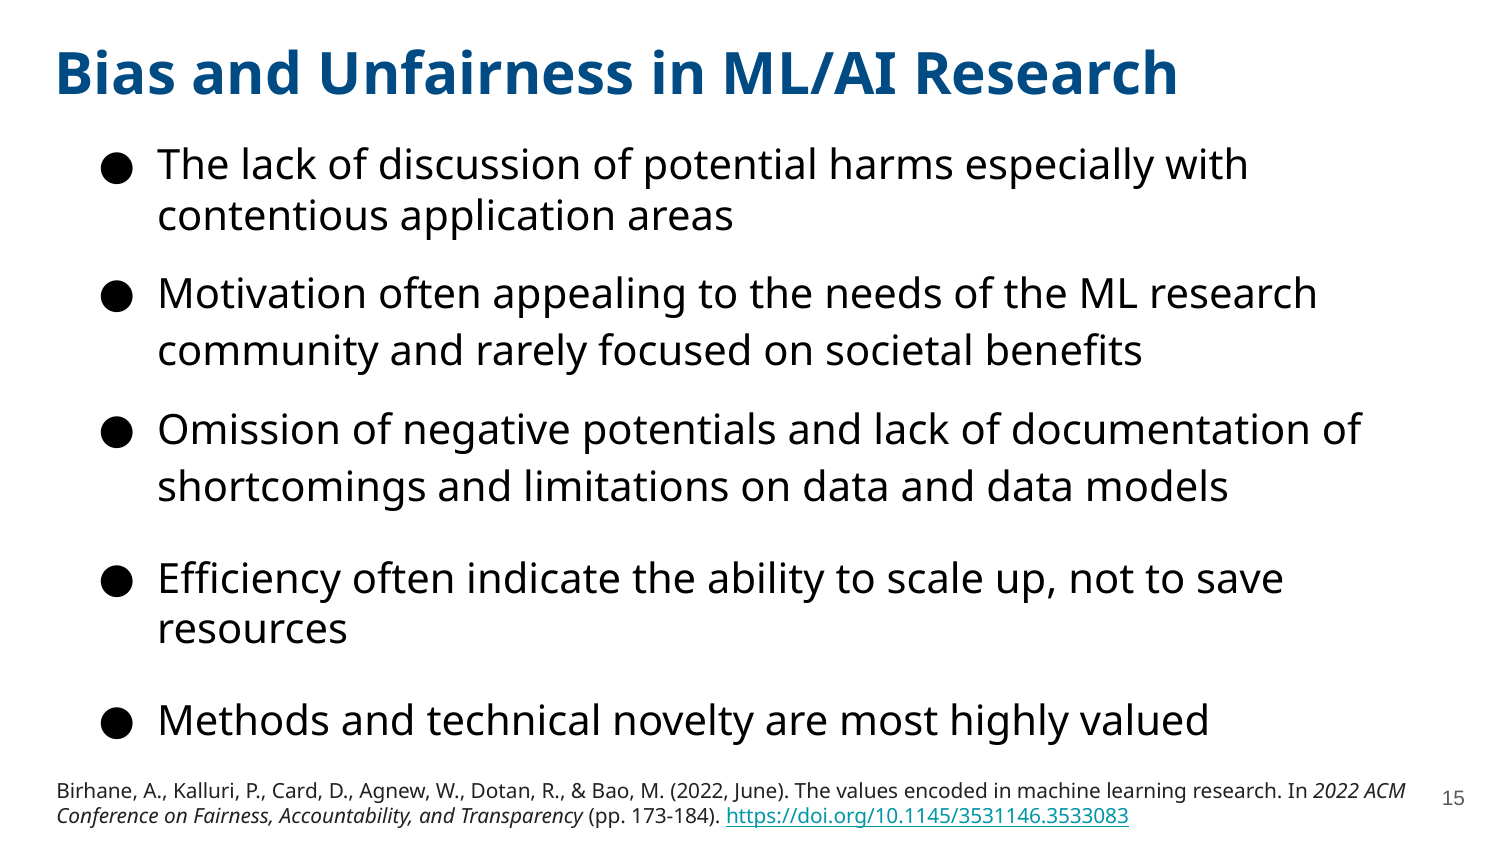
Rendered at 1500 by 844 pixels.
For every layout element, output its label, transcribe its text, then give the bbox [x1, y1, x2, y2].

text_box The lack of discussion of potential harms especially with contentious application areas Motivation often appealing to the needs of the ML research community and rarely focused on societal benefits Omission of negative potentials and lack of documentation of shortcomings and limitations on data and data models Efficiency often indicate the ability to scale up, not to save resources Methods and technical novelty are most highly valued [67, 123, 1465, 759]
text_box Birhane, A., Kalluri, P., Card, D., Agnew, W., Dotan, R., & Bao, M. (2022, June). The values encoded in machine learning research. In 2022 ACM Conference on Fairness, Accountability, and Transparency (pp. 173-184). https://doi.org/10.1145/3531146.3533083 [41, 762, 1491, 844]
slide_number ‹#› [1389, 764, 1480, 830]
title Bias and Unfairness in ML/AI Research [39, 29, 1438, 124]
